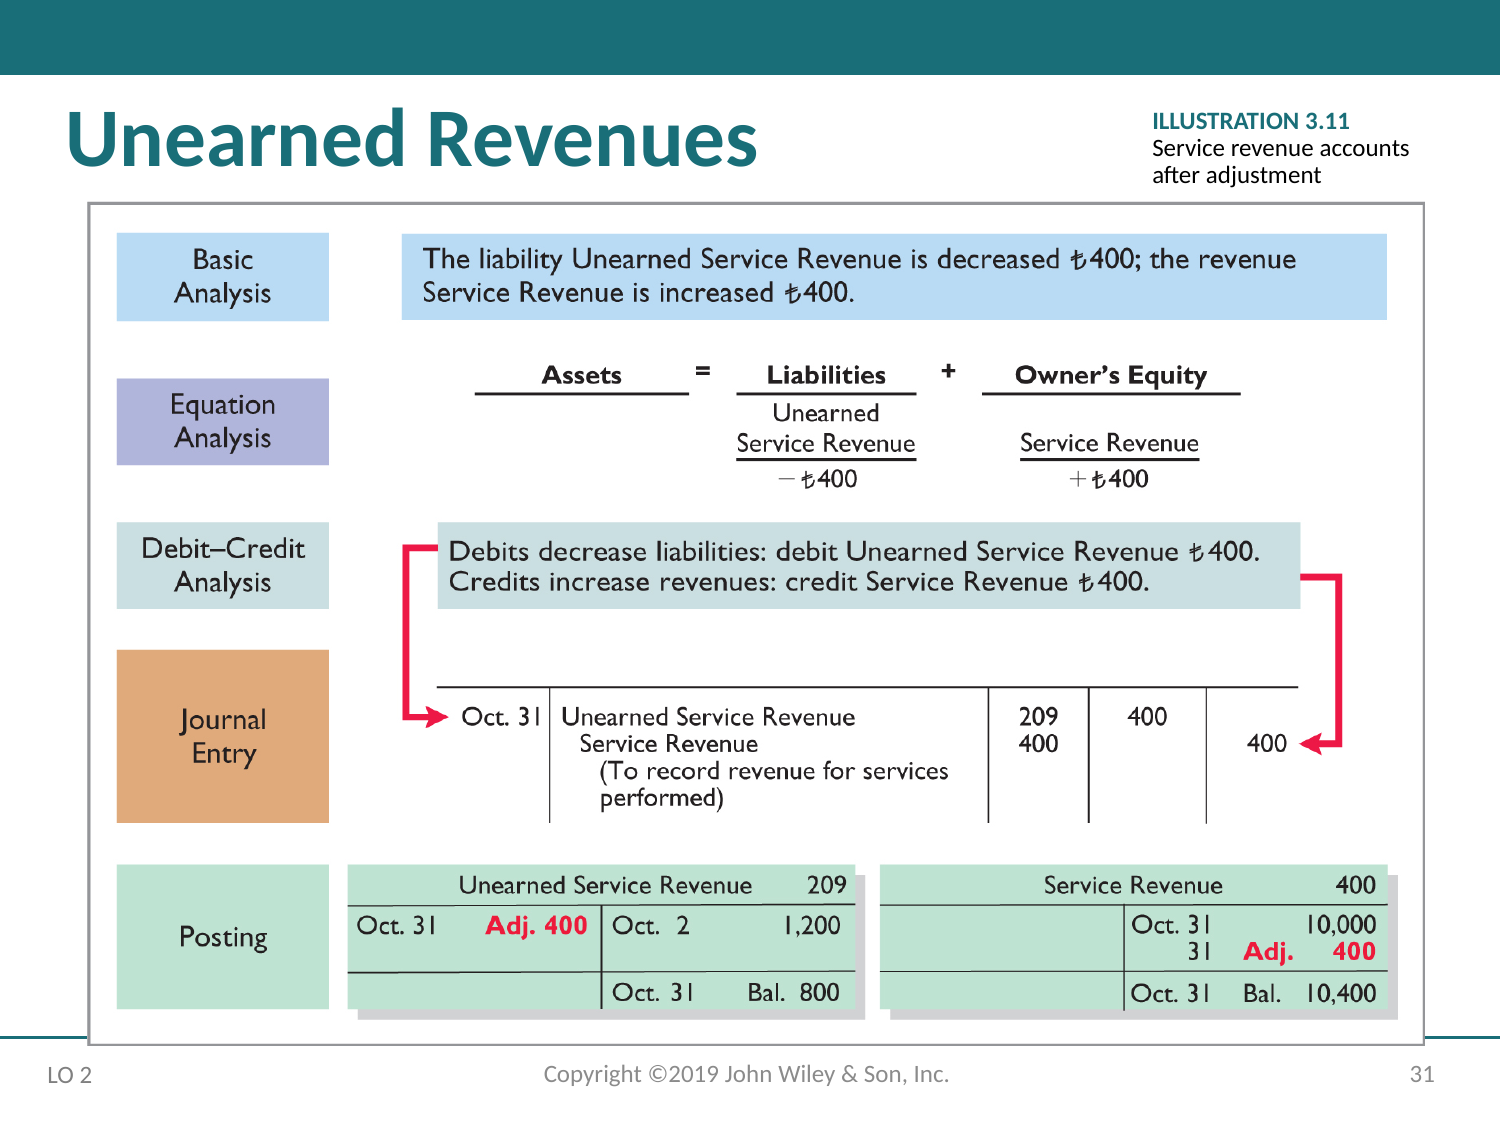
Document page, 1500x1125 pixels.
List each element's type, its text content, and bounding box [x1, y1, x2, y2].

slide_number 31 [1059, 1042, 1450, 1103]
text_box ILLUSTRATION 3.11 Service revenue accounts after adjustment [1137, 100, 1445, 196]
list LO 2 [37, 1051, 118, 1125]
title Unearned Revenues [50, 87, 1475, 291]
picture [87, 201, 1425, 1046]
footer Copyright ©2019 John Wiley & Son, Inc. [496, 1046, 1004, 1103]
